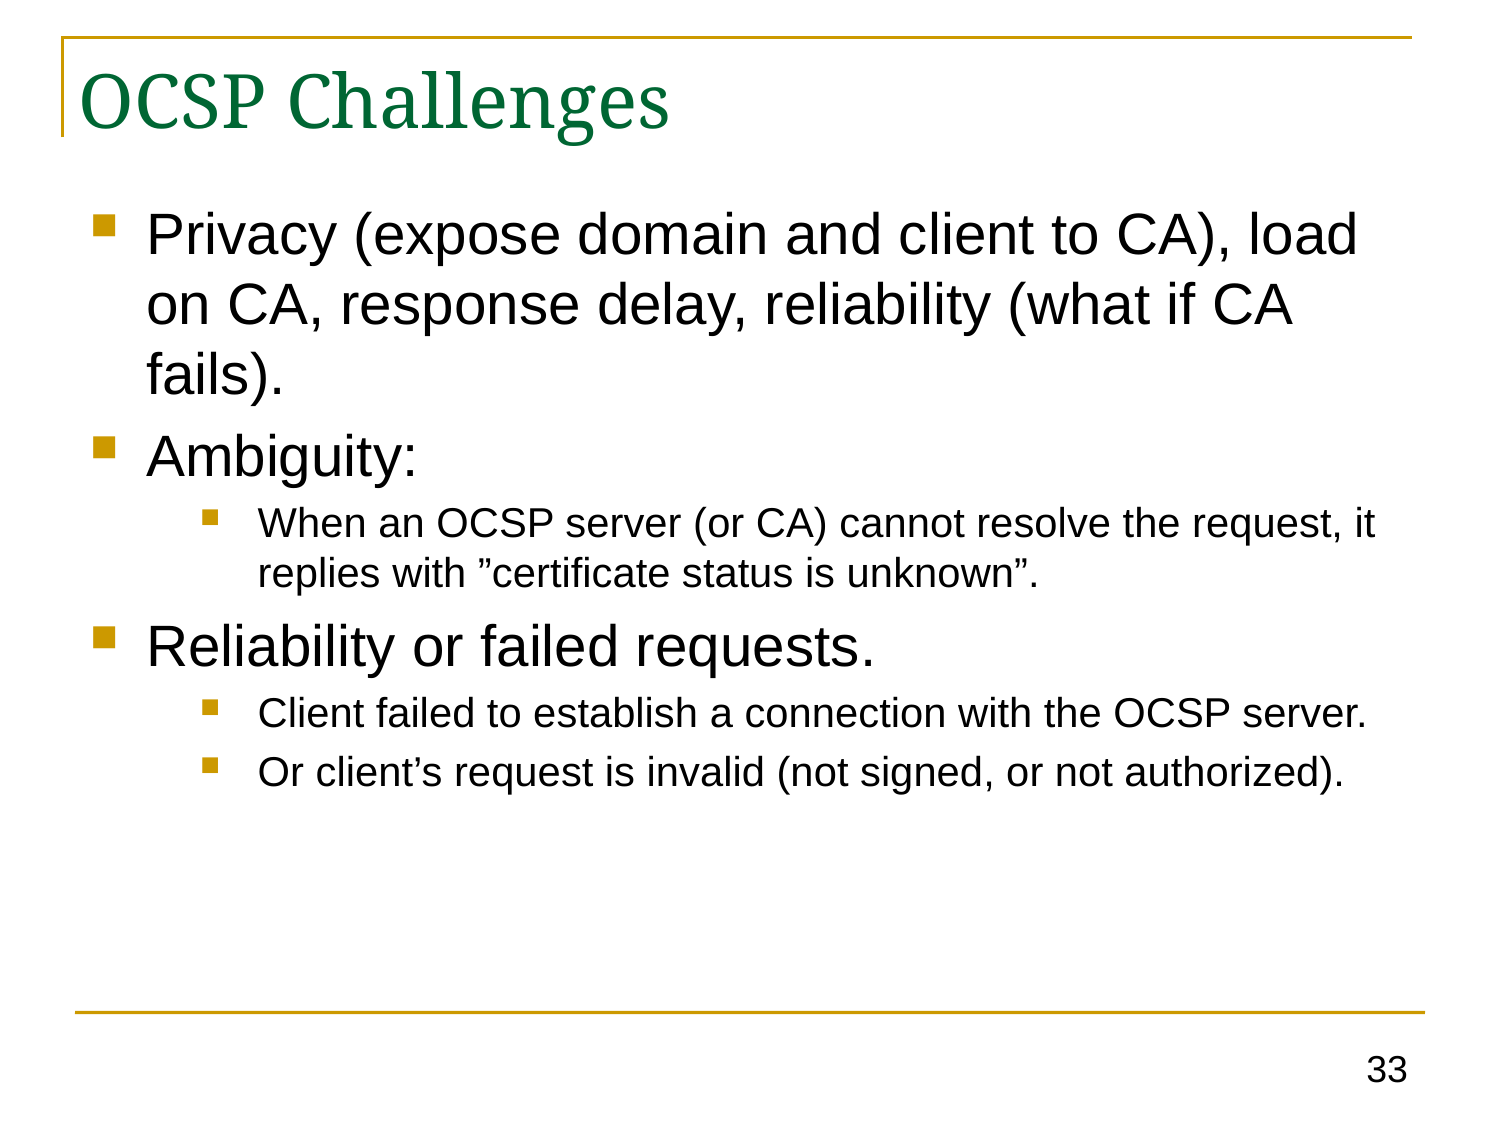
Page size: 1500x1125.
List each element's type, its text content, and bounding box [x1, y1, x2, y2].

list Privacy (expose domain and client to CA), load on CA, response delay, reliability (what if CA fails). Ambiguity: When an OCSP server (or CA) cannot resolve the request, it replies with ”certificate status is unknown”. Reliability or failed requests. Client failed to establish a connection with the OCSP server. Or client’s request is invalid (not signed, or not authorized). [75, 188, 1425, 1006]
text_box 33 [1351, 1023, 1424, 1098]
title OCSP Challenges [63, 45, 1425, 174]
